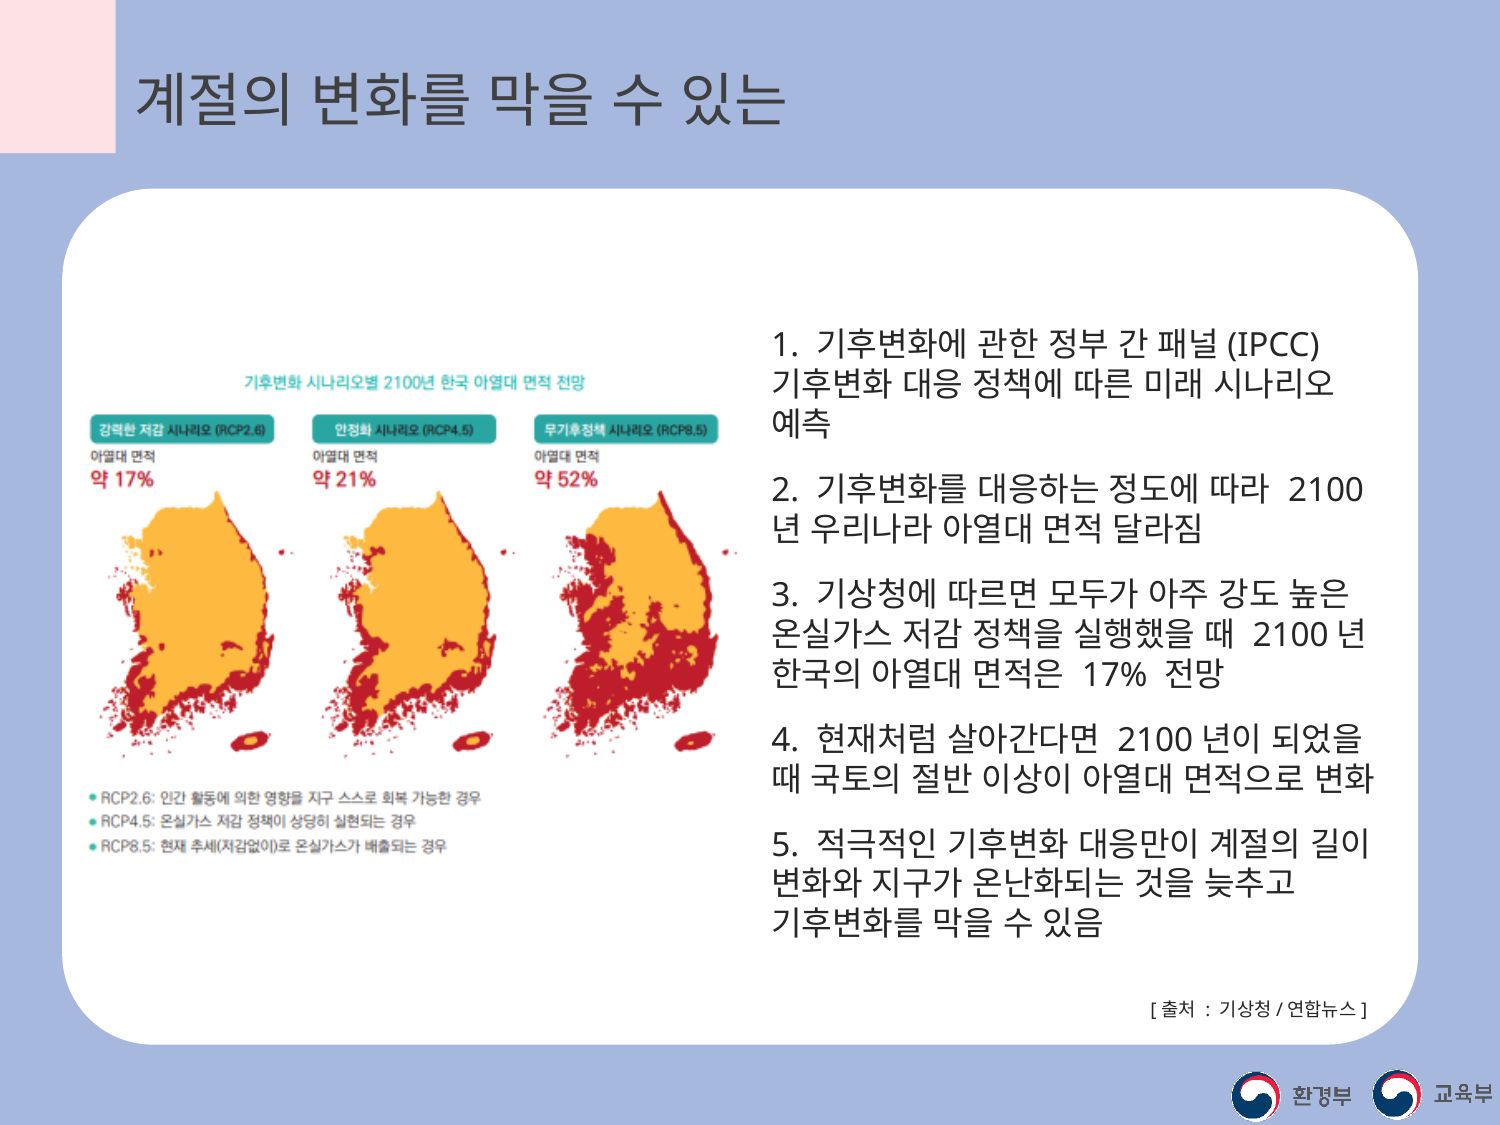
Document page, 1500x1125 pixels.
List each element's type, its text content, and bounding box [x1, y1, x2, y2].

picture [1366, 1065, 1500, 1125]
text_box [61, 194, 1420, 1046]
picture [1225, 1065, 1359, 1125]
text_box 계절의 변화를 막을 수 있는 온실가스 줄이기 실천 방법 [119, 55, 1454, 211]
picture [62, 365, 757, 868]
text_box [출처 : 기상청/연합뉴스] [1135, 989, 1383, 1028]
text_box 1. 기후변화에 관한 정부 간 패널(IPCC) 기후변화 대응 정책에 따른 미래 시나리오 예측 2. 기후변화를 대응하는 정도에 따라 2100년 우리나라 아열대 면적 달라짐 3. 기상청에 따르면 모두가 아주 강도 높은 온실가스 저감 정책을 실행했을 때 2100년 한국의 아열대 면적은 17% 전망 4. 현재처럼 살아간다면 2100년이 되었을 때 국토의 절반 이상이 아열대 면적으로 변화 5. 적극적인 기후변화 대응만이 계절의 길이 변화와 지구가 온난화되는 것을 늦추고 기후변화를 막을 수 있음 [756, 316, 1409, 950]
